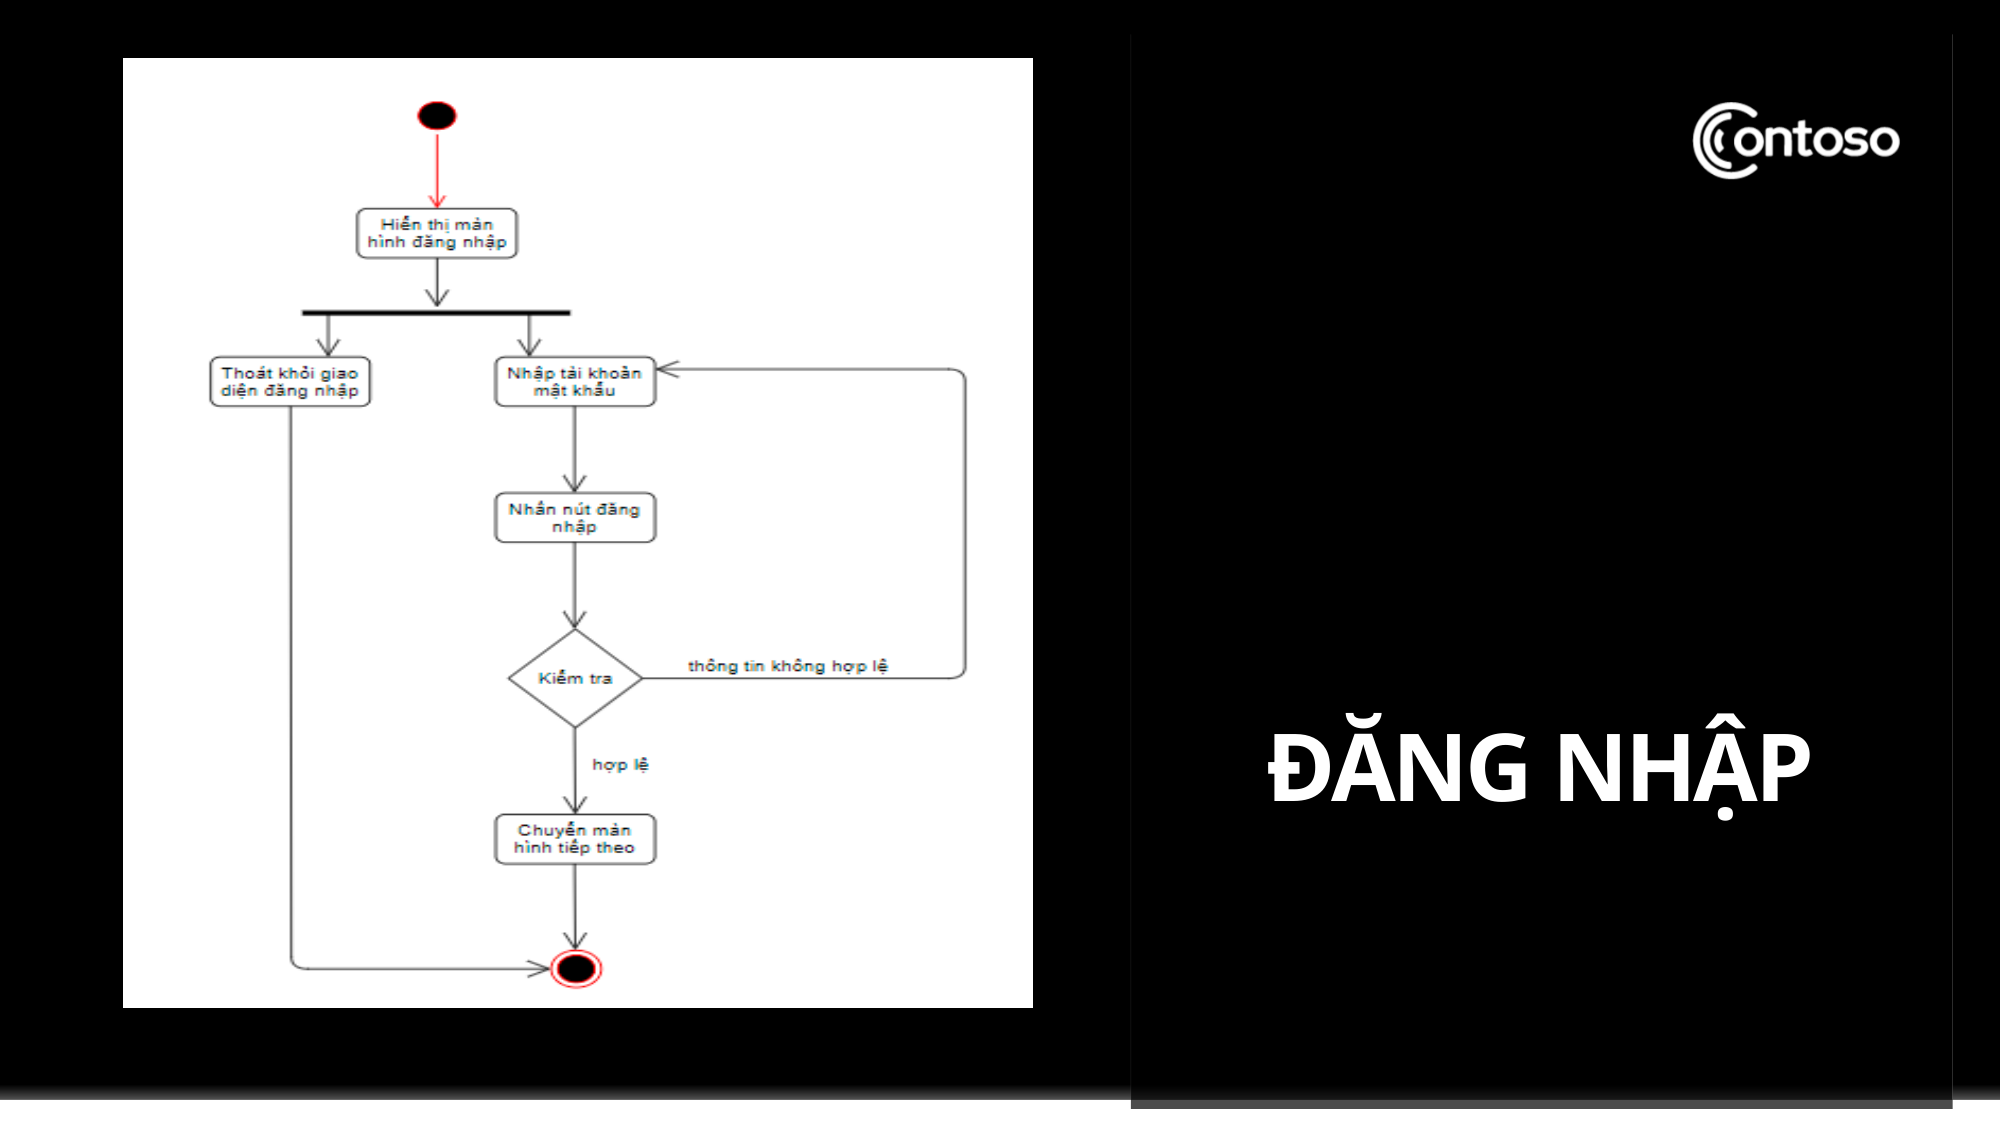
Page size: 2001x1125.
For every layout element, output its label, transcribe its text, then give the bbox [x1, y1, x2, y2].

title Đăng nhập [1175, 639, 1907, 904]
picture [1685, 95, 1907, 181]
picture [123, 58, 1033, 1008]
